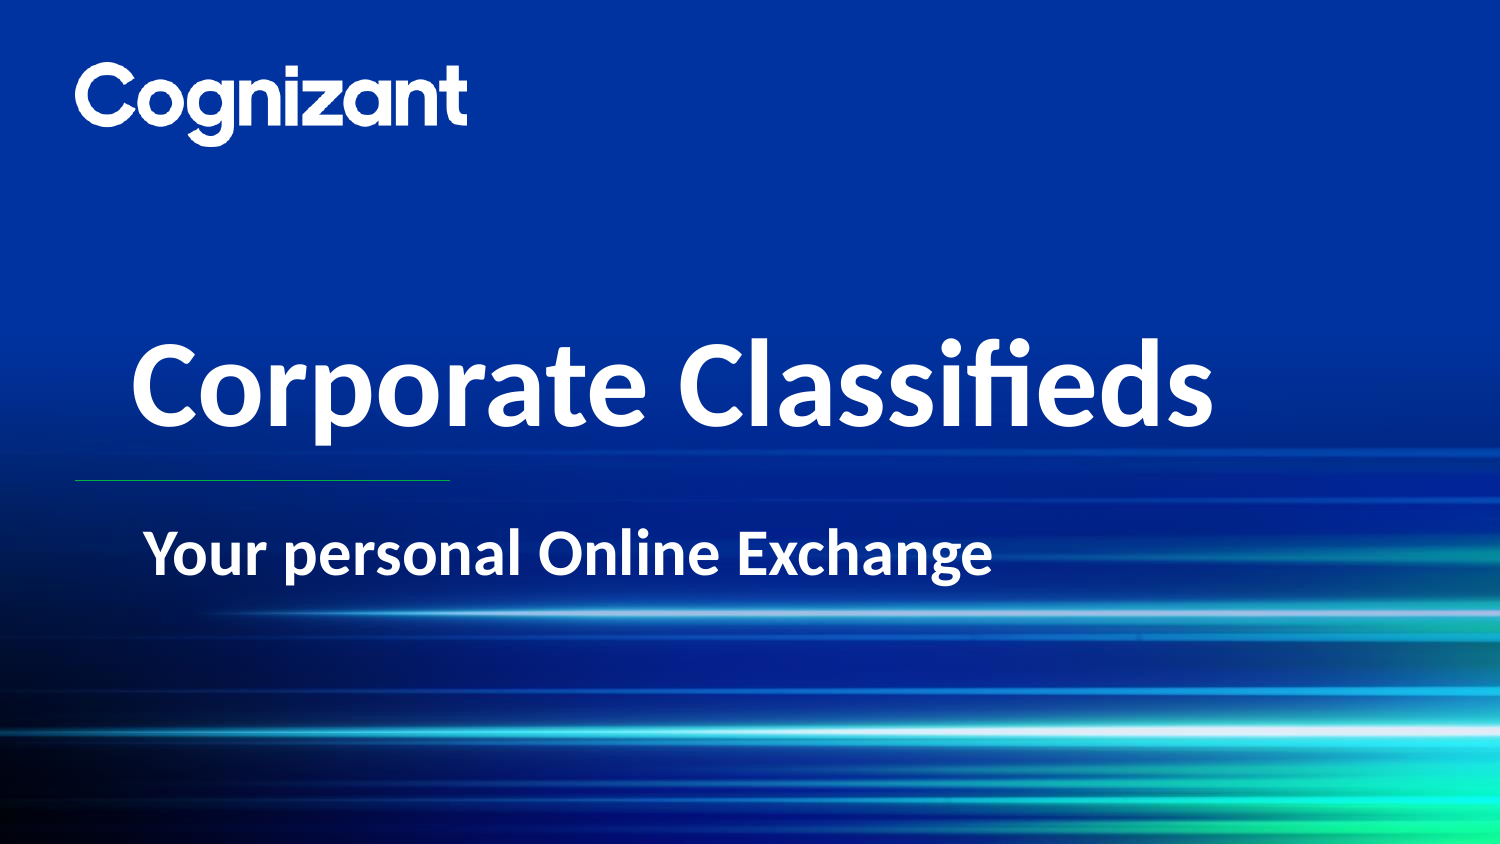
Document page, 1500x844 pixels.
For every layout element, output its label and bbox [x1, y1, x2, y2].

text_box [0, 0, 1500, 844]
